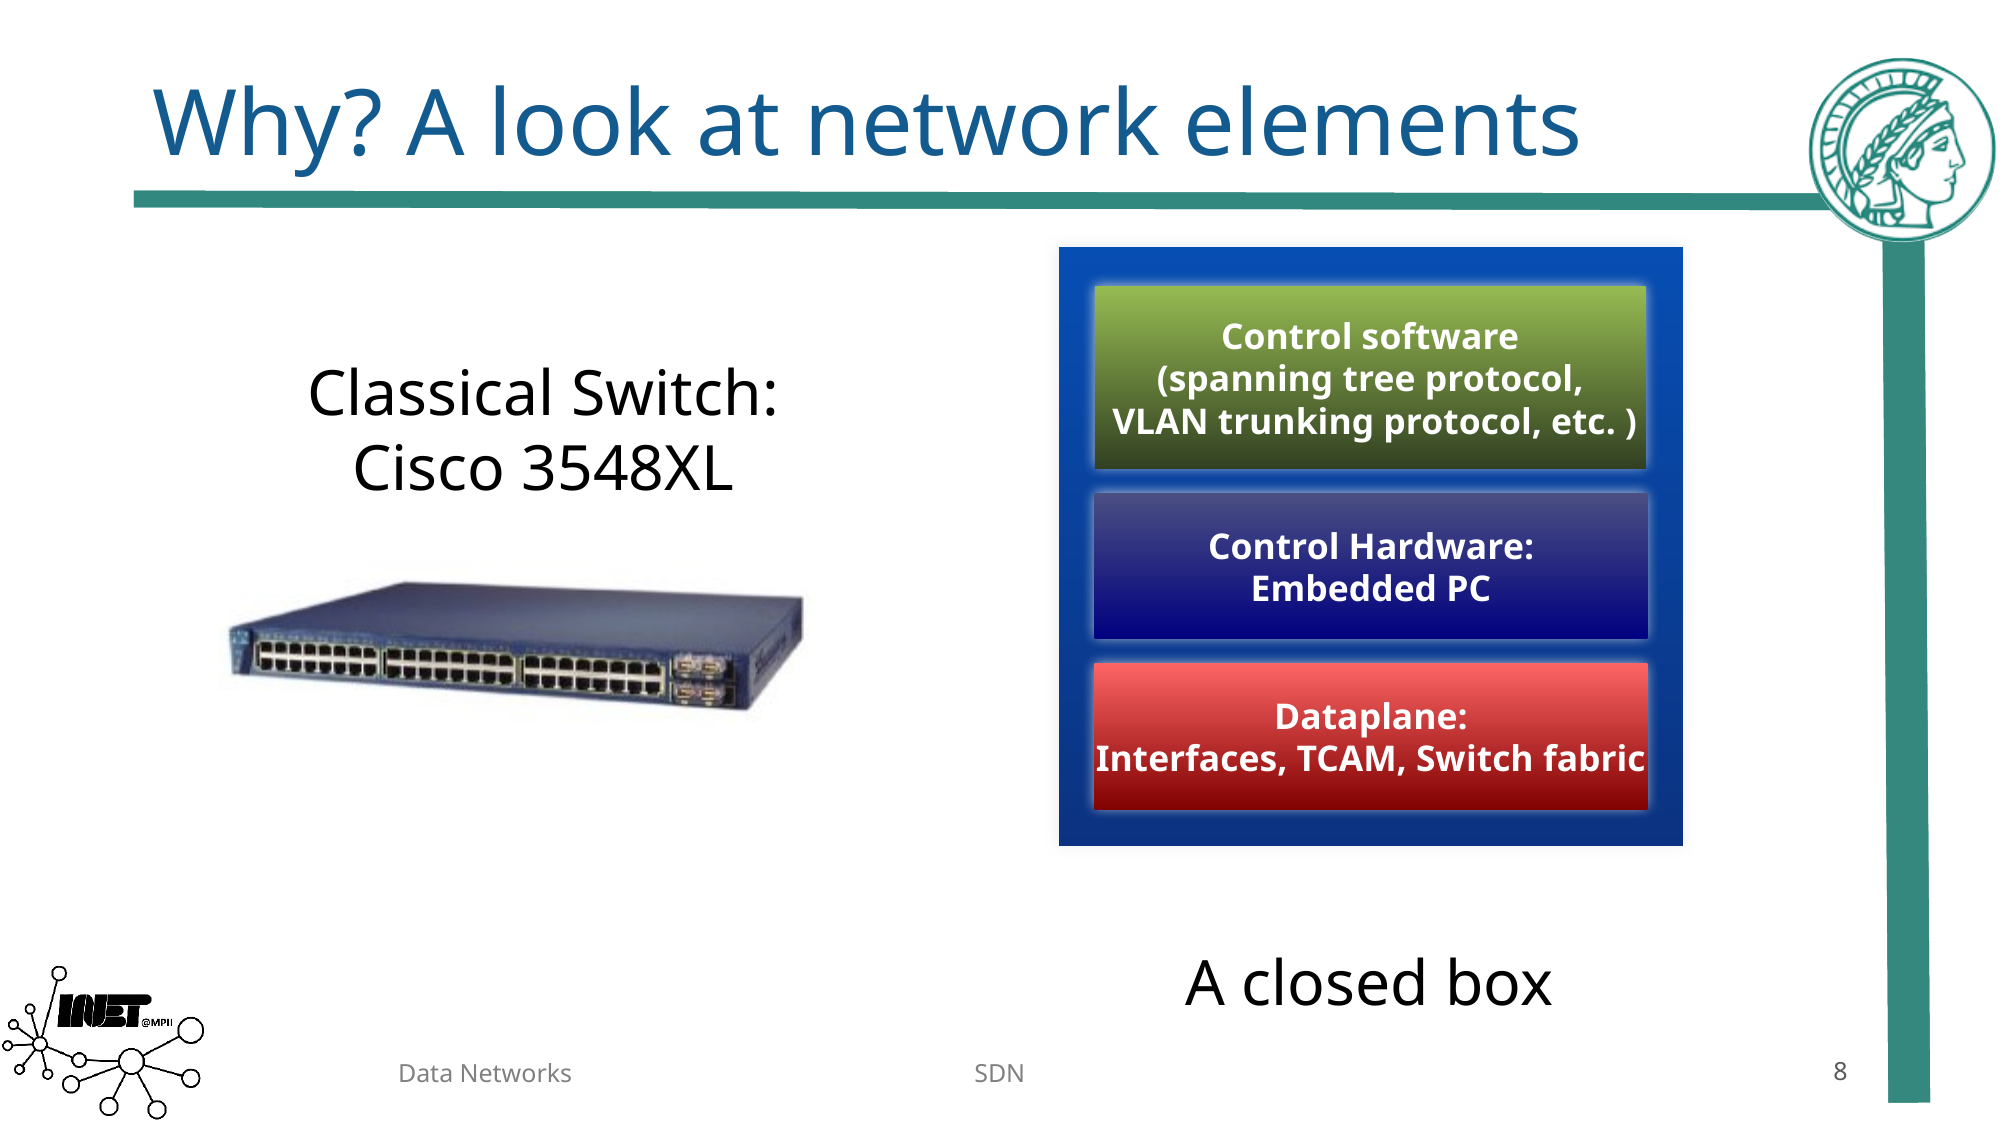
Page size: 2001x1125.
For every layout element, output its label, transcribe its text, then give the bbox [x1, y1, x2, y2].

footer SDN [662, 1042, 1338, 1103]
text_box Classical Switch: Cisco 3548XL [307, 353, 780, 503]
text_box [1059, 247, 1683, 846]
title Why? A look at network elements [137, 59, 1863, 191]
slide_number Data Networks [137, 1042, 588, 1103]
picture [1, 964, 204, 1120]
picture [218, 503, 818, 774]
slide_number 8 [1412, 1042, 1863, 1103]
text_box A closed box [1185, 942, 1554, 1018]
picture [1817, 57, 1997, 243]
